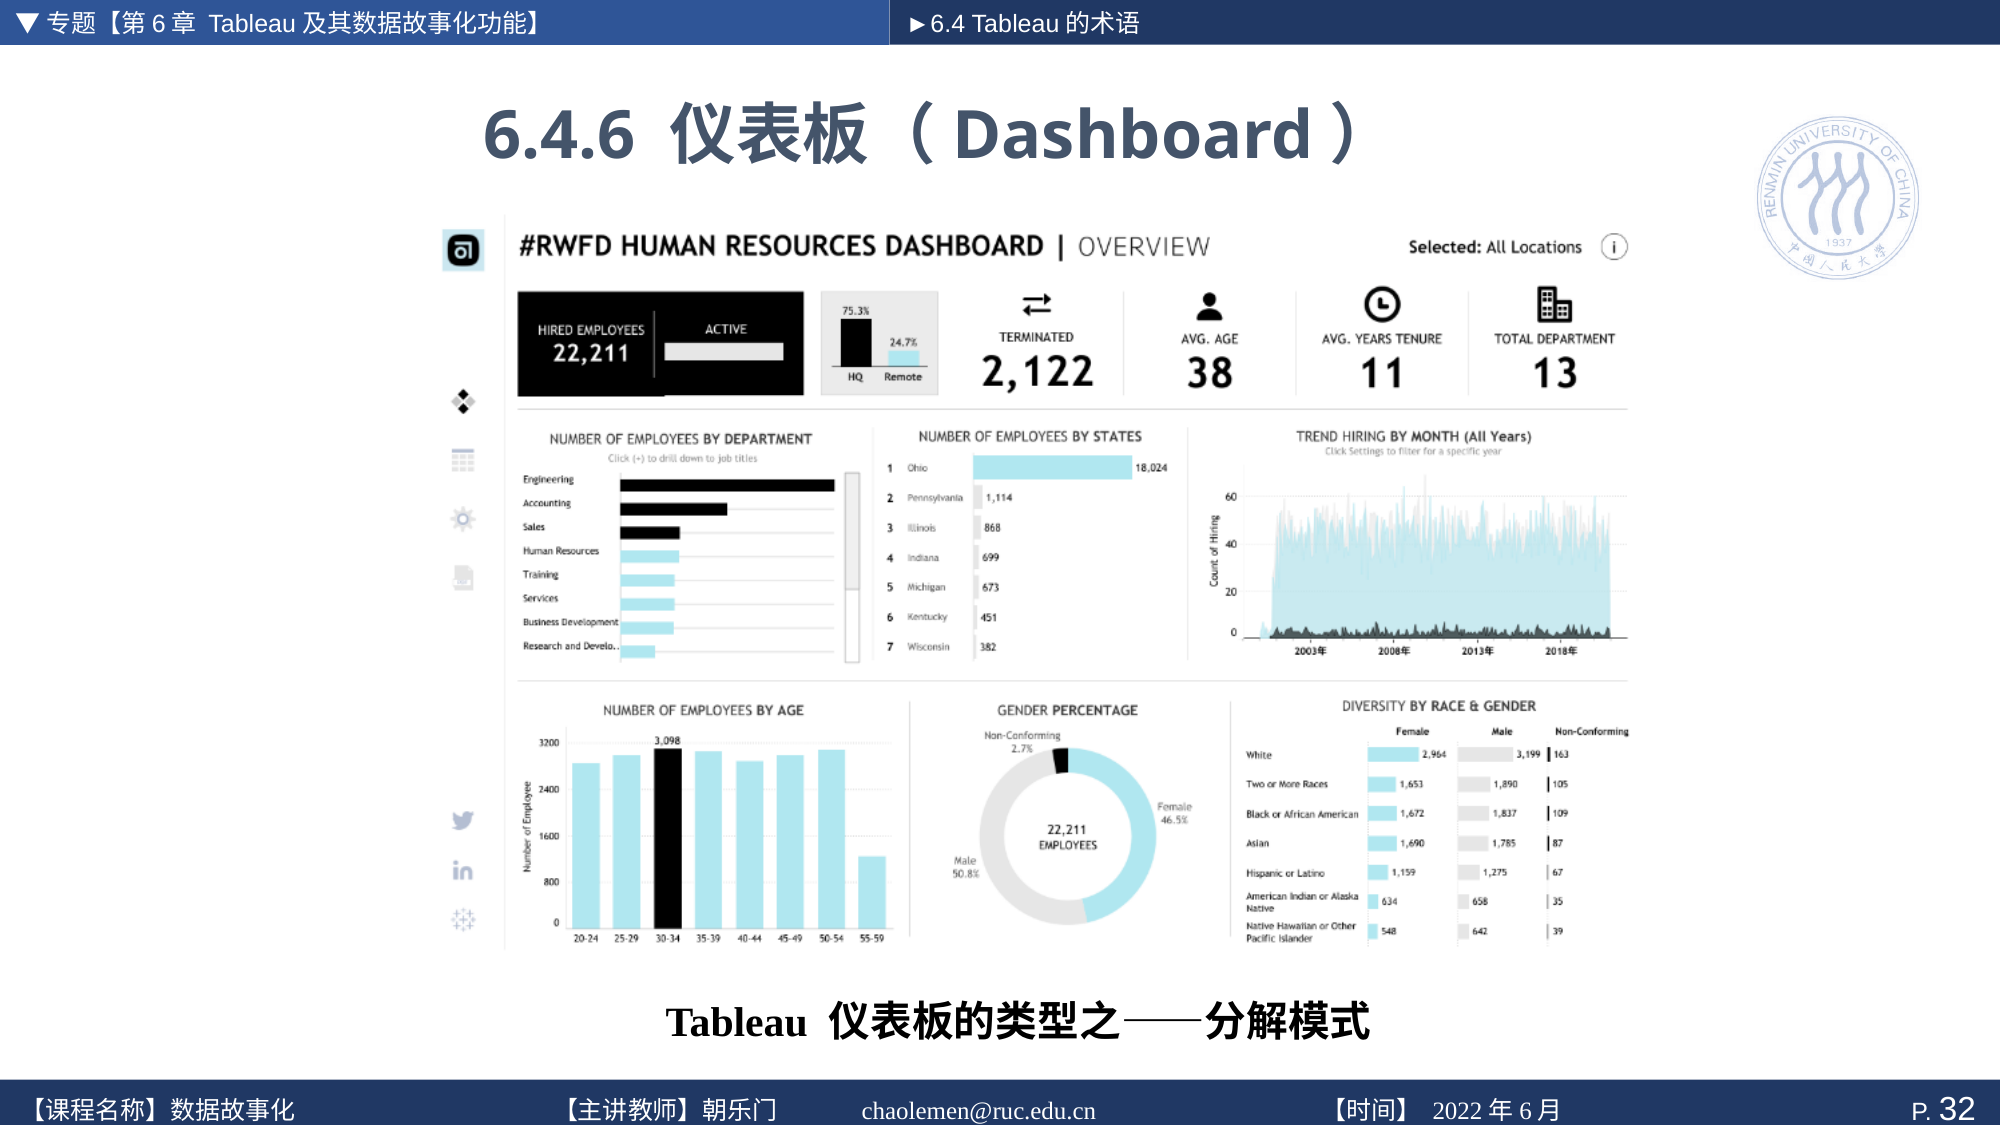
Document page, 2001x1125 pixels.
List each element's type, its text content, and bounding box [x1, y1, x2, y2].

title 6.4.6 仪表板（Dashboard） [64, 64, 1816, 200]
picture [415, 208, 1647, 956]
list ▼专题【第6章 Tableau及其数据故事化功能】 [0, 0, 725, 43]
text_box Tableau 仪表板的类型之——分解模式 [574, 987, 1409, 1053]
list ►6.4 Tableau的术语 [890, 0, 1249, 43]
